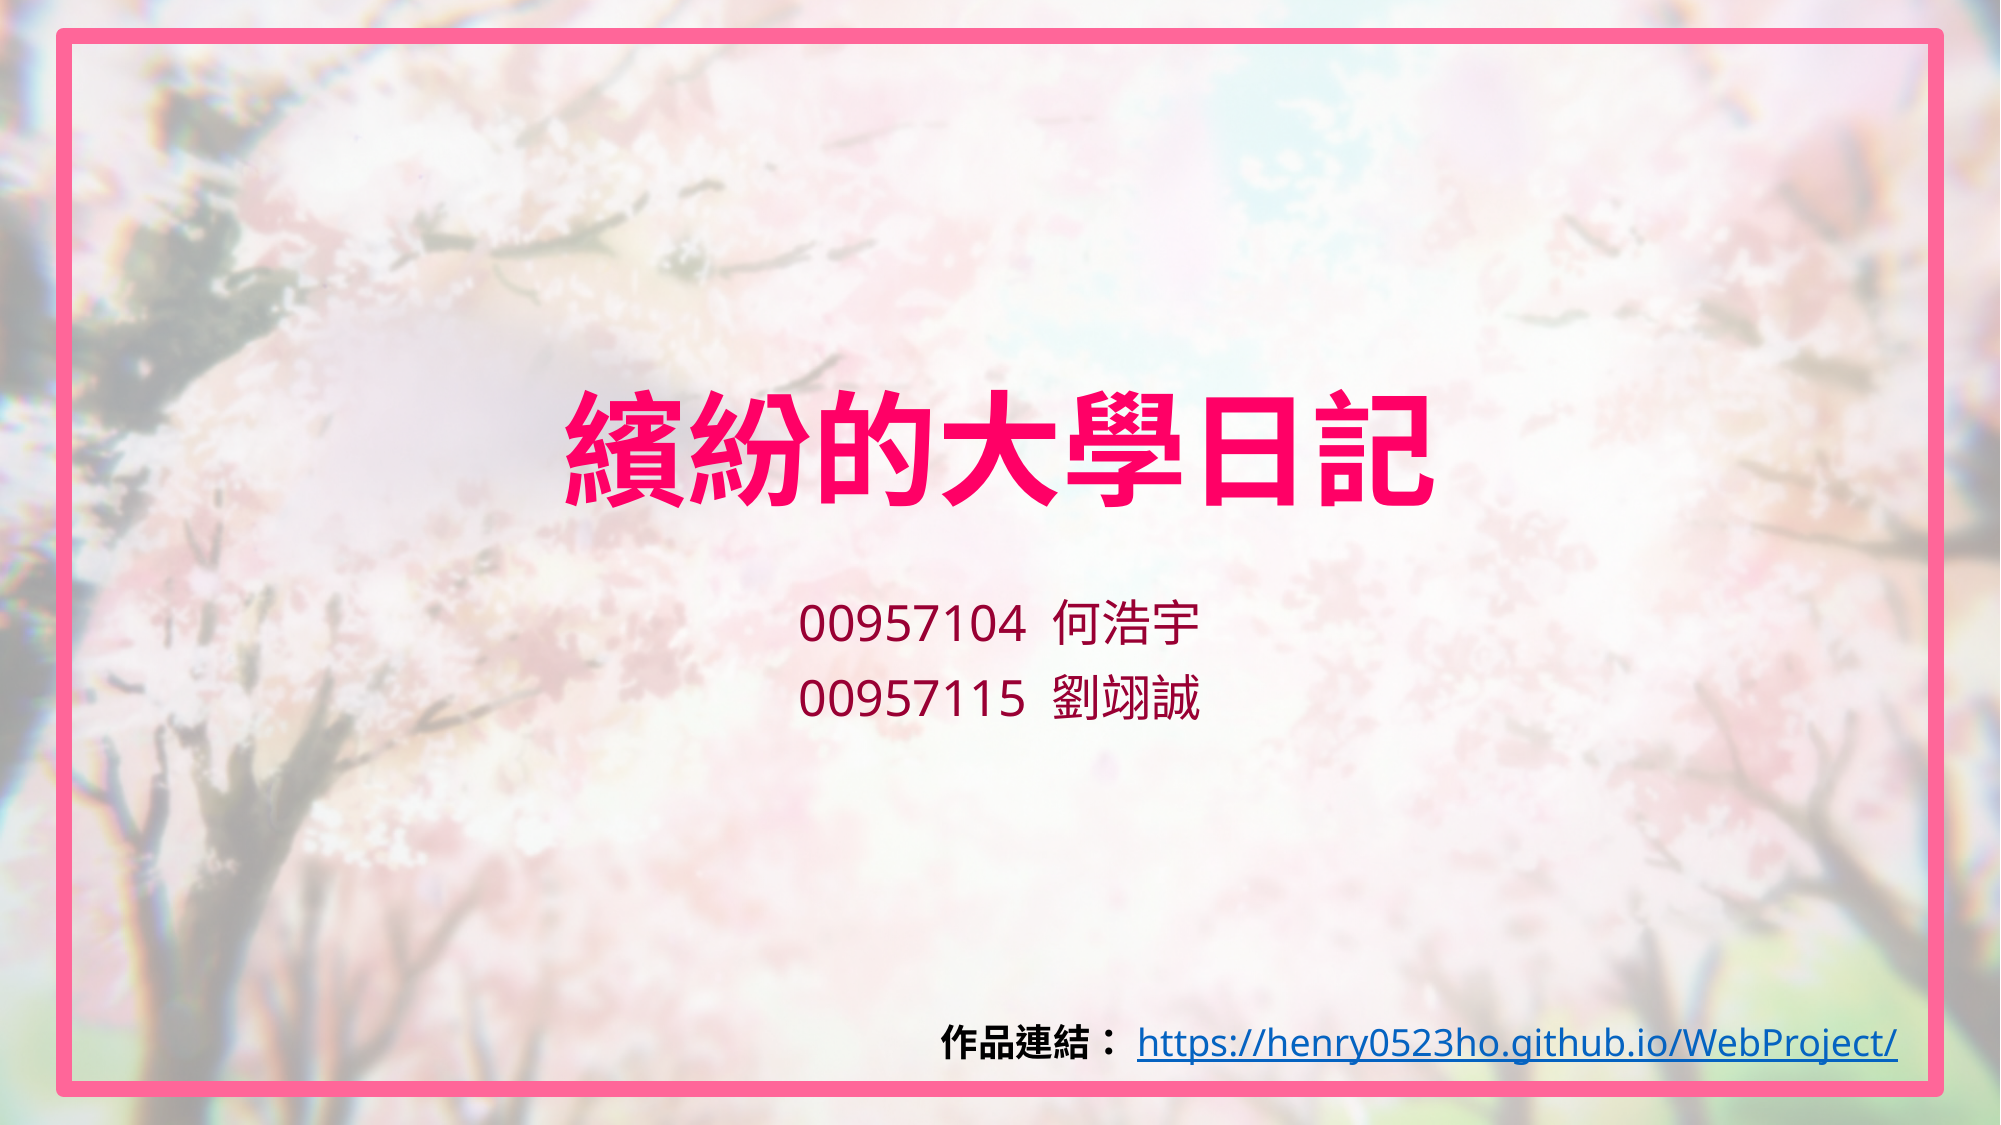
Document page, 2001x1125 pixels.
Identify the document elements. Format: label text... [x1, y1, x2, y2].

text_box 作品連結：https://henry0523ho.github.io/WebProject/ [925, 1011, 1937, 1078]
text_box [63, 35, 1937, 1090]
